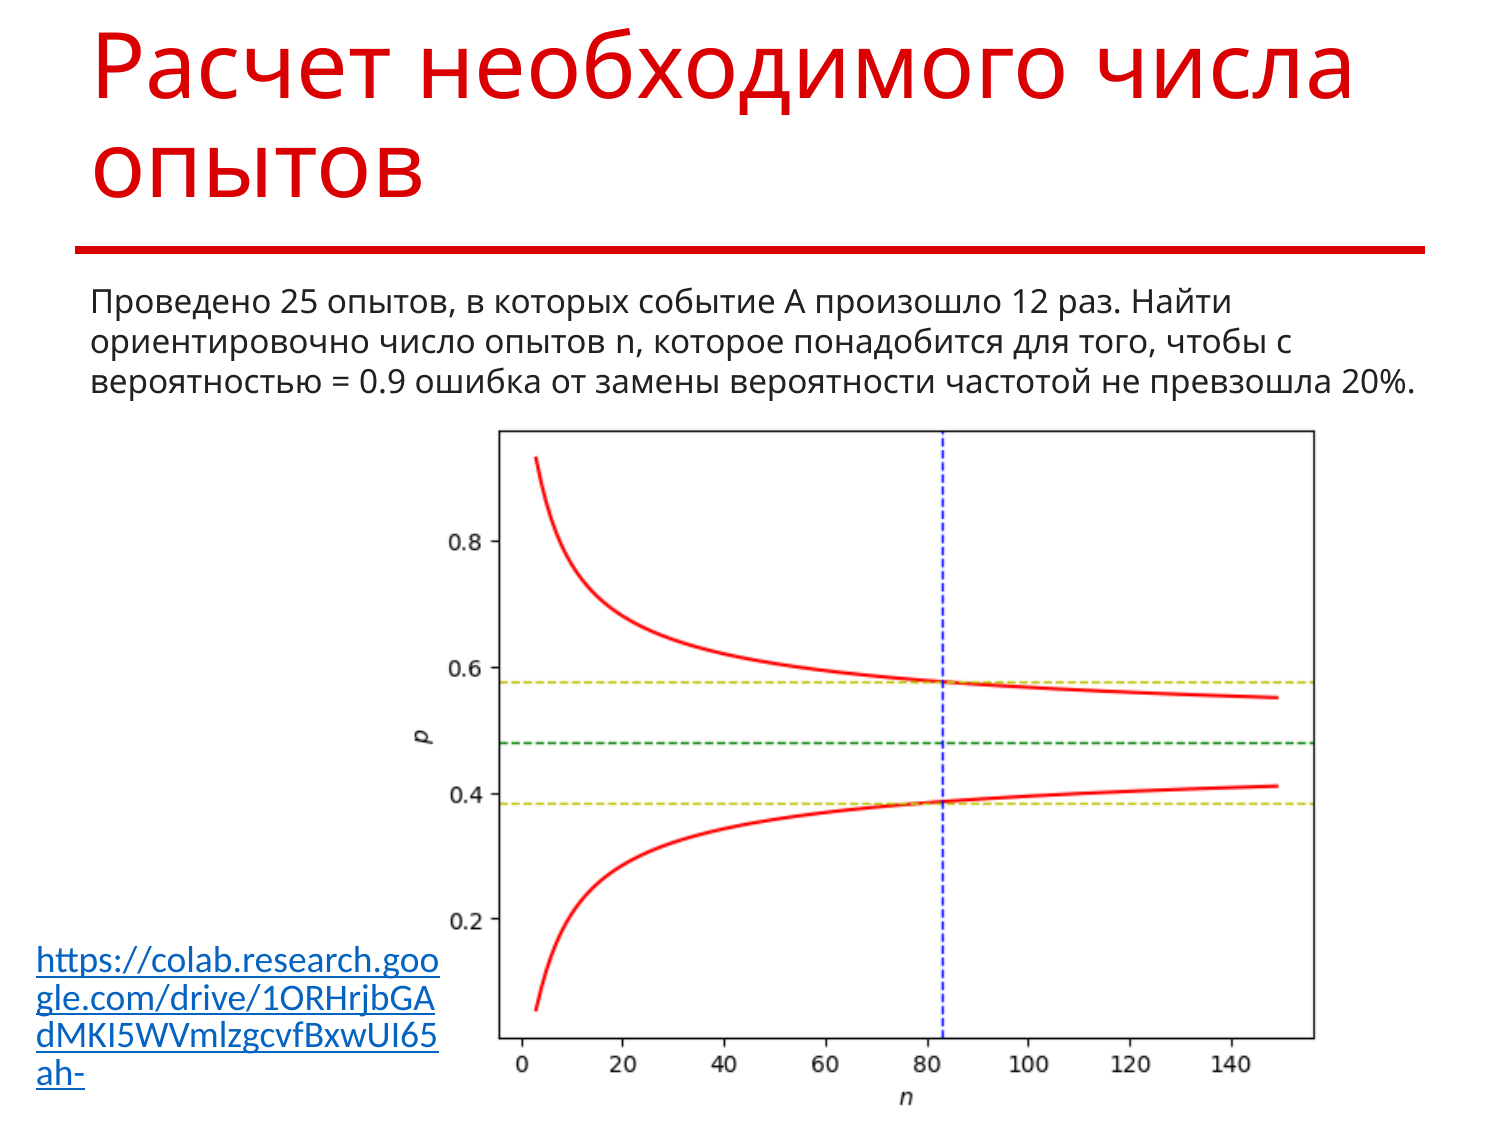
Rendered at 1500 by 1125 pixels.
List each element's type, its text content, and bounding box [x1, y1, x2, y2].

text_box https://colab.research.google.com/drive/1ORHrjbGAdMKI5WVmlzgcvfBxwUI65ah- [14, 928, 397, 988]
text_box Проведено 25 опытов, в которых событие А произошло 12 раз. Найти ориентировочно число опытов n, которое понадобится для того, чтобы с вероятностью = 0.9 ошибка от замены вероятности частотой не превзошла 20%. [74, 272, 1439, 408]
picture [397, 416, 1330, 1125]
title Расчет необходимого числа опытов [75, 45, 1425, 233]
